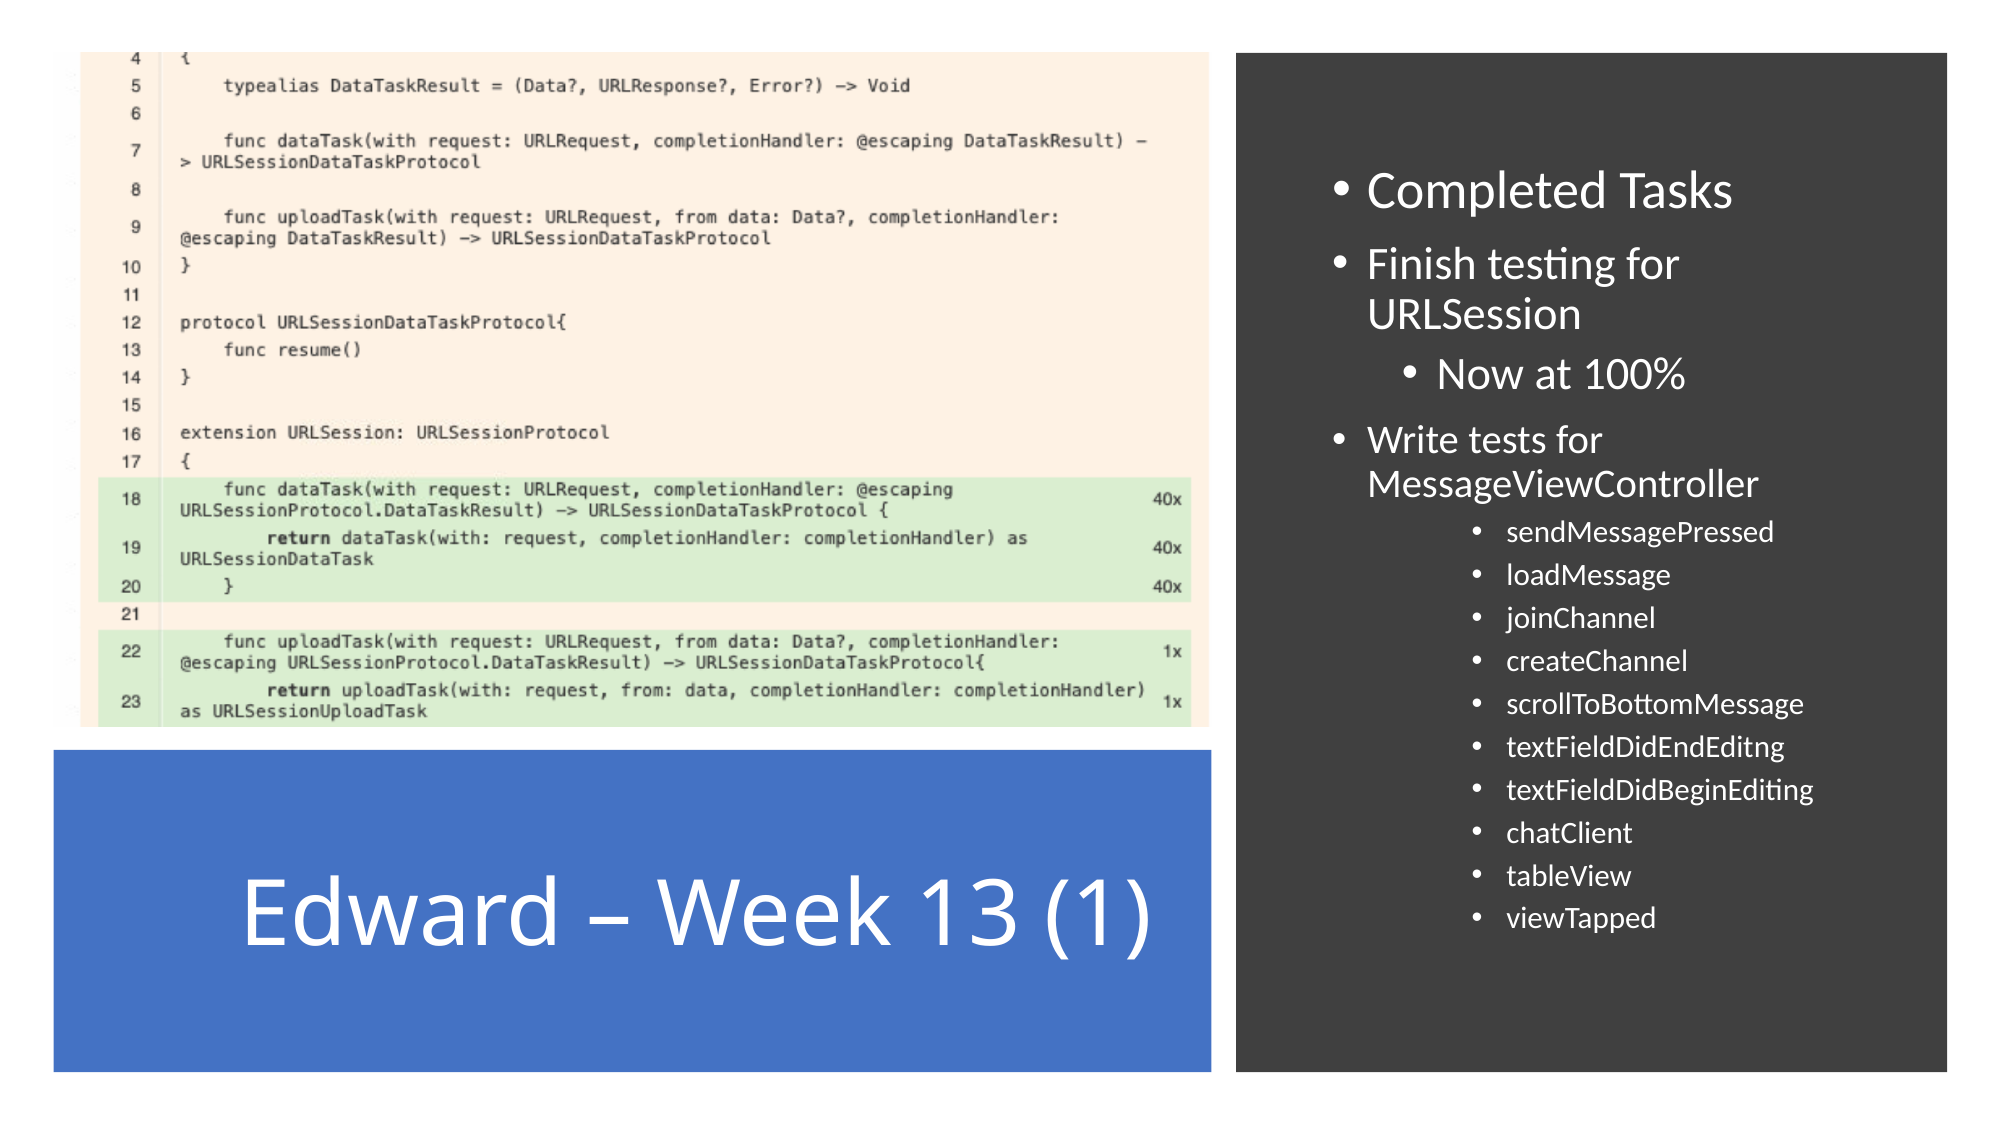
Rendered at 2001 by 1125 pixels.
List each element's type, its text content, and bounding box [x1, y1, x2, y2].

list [53, 52, 1212, 727]
title Edward – Week 13 (1) [85, 782, 1168, 1049]
text_box [1235, 52, 1948, 1073]
text_box [53, 749, 1212, 1073]
list Completed Tasks Finish testing for URLSession Now at 100% Write tests for MessageViewController sendMessagePressed loadMessage joinChannel createChannel scrollToBottomMessage textFieldDidEndEditng textFieldDidBeginEditing chatClient tableView viewTapped [1317, 150, 1879, 947]
